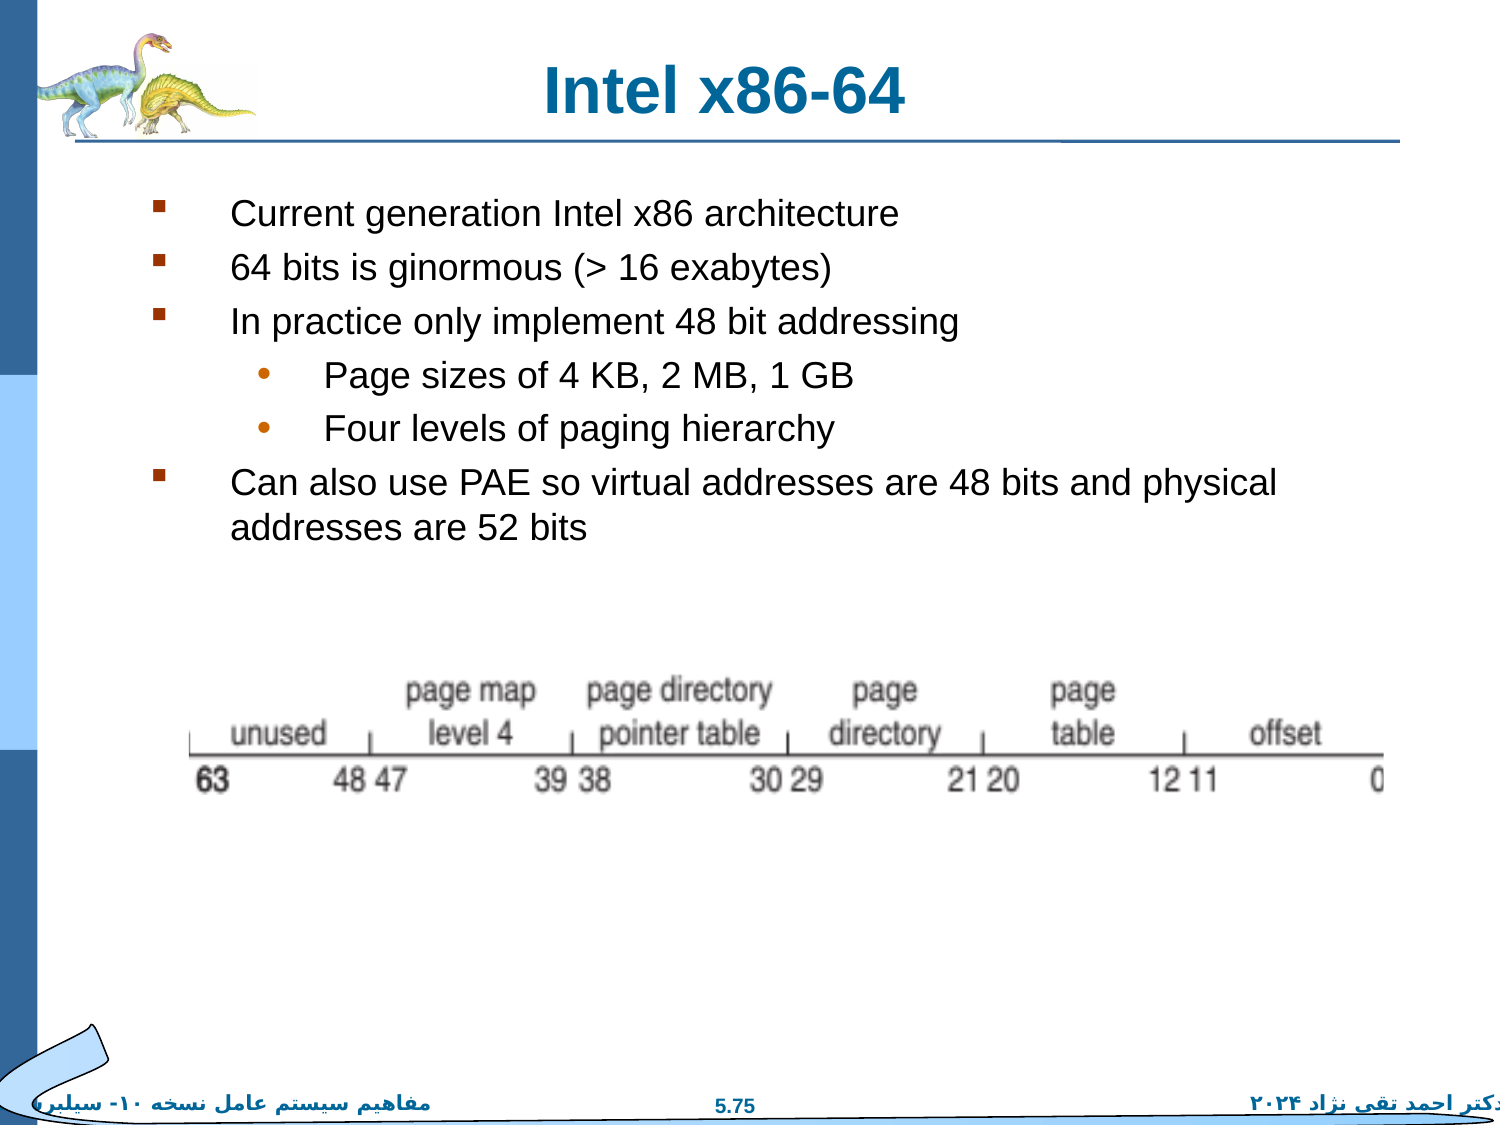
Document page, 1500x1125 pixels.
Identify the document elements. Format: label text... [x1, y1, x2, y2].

title Intel x86-64 [79, 40, 1370, 135]
picture [38, 20, 258, 151]
text_box Current generation Intel x86 architecture 64 bits is ginormous (> 16 exabytes) In practice only implement 48 bit addressing Page sizes of 4 KB, 2 MB, 1 GB Four levels of paging hierarchy Can also use PAE so virtual addresses are 48 bits and physical addresses are 52 bits [139, 184, 1392, 637]
picture [188, 673, 1384, 795]
